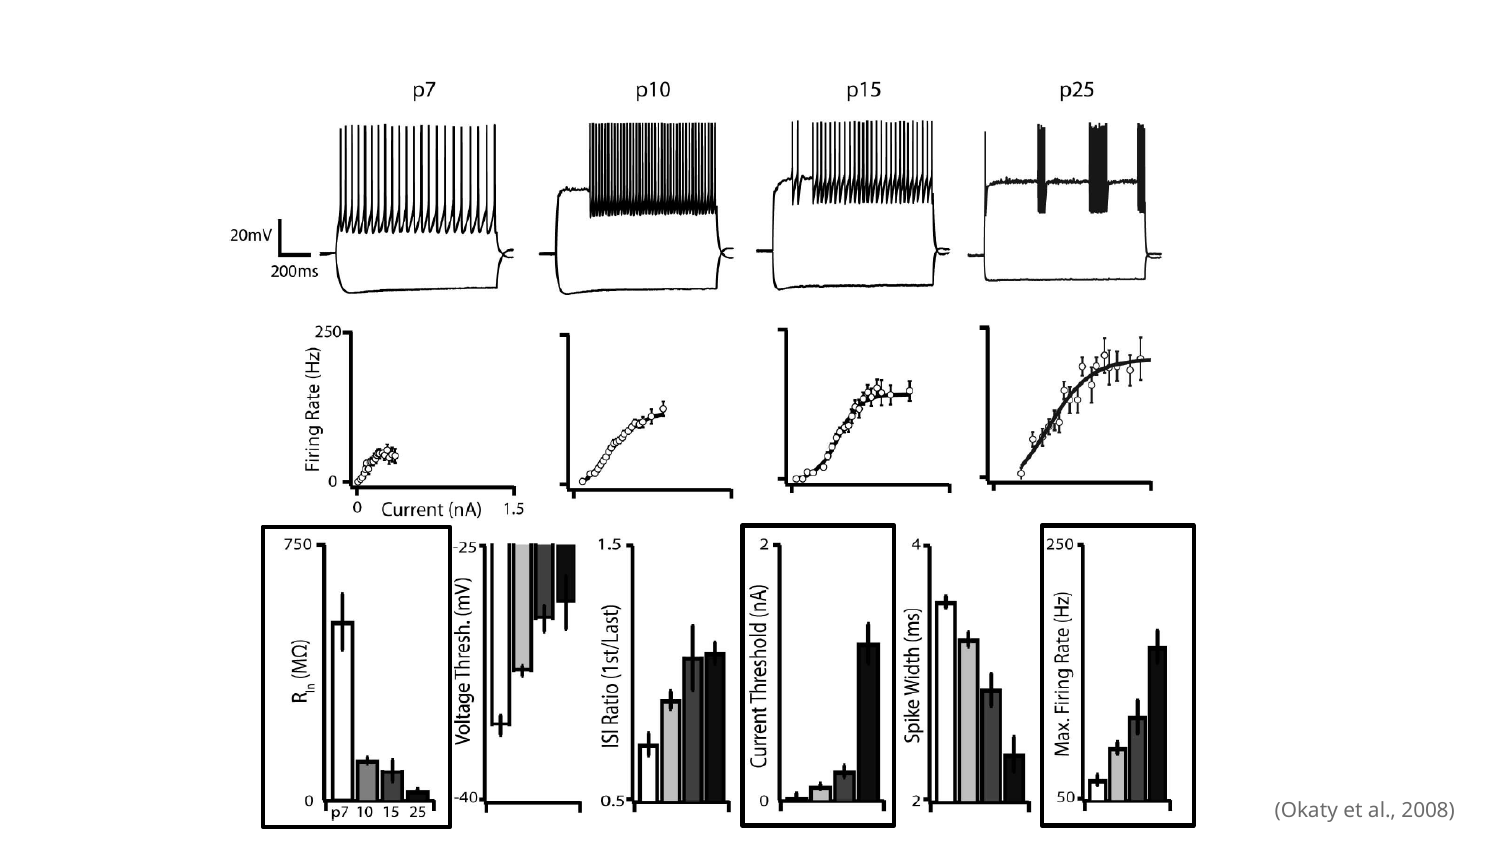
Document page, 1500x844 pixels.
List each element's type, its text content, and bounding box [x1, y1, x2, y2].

picture [212, 70, 1213, 838]
text_box (Okaty et al., 2008) [1259, 789, 1470, 830]
